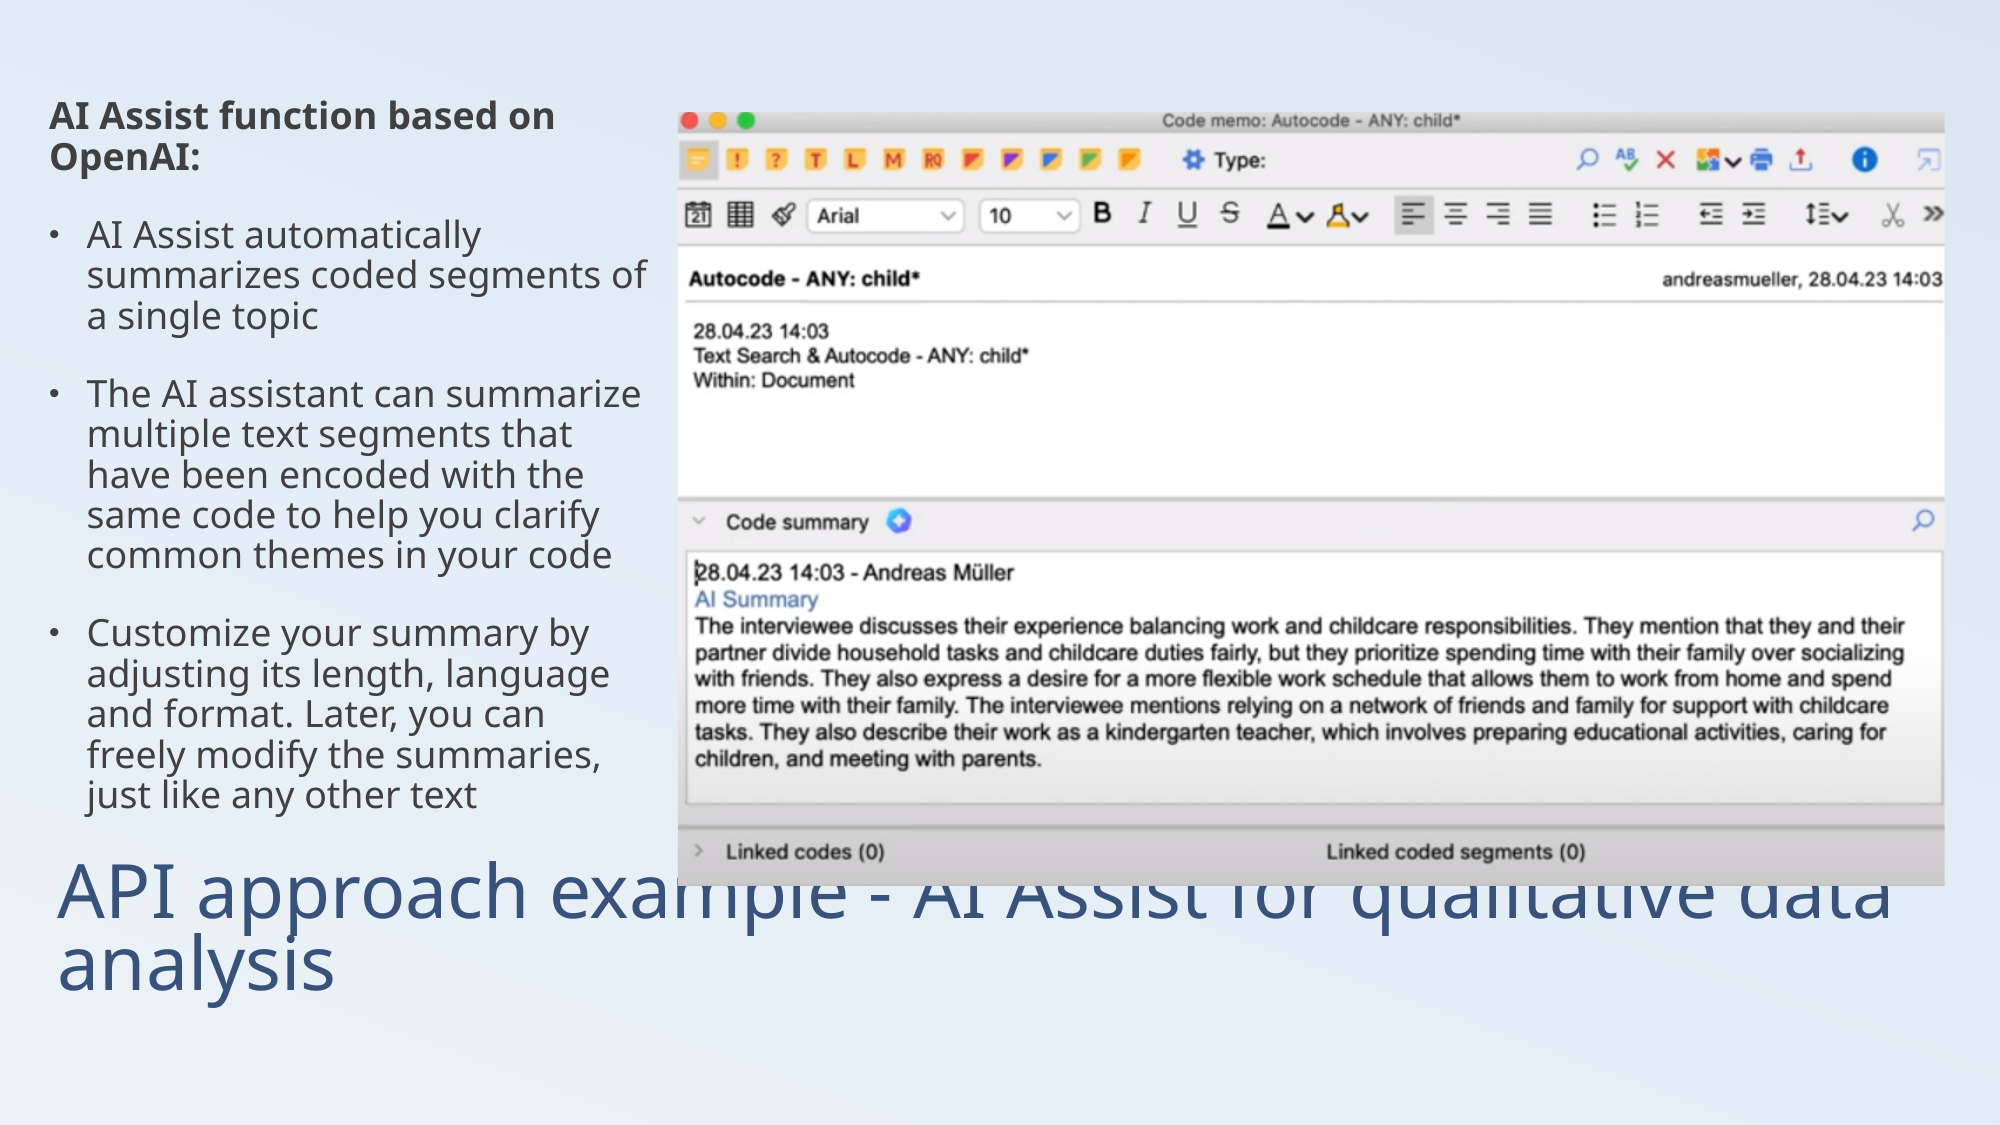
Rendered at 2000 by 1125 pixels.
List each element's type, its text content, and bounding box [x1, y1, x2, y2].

list AI Assist function based on OpenAI: AI Assist automatically summarizes coded segments of a single topic The AI assistant can summarize multiple text segments that have been encoded with the same code to help you clarify common themes in your code Customize your summary by adjusting its length, language and format. Later, you can freely modify the summaries, just like any other text [34, 90, 669, 838]
title API approach example - AI Assist for qualitative data analysis [42, 837, 1981, 1013]
picture [677, 112, 1945, 886]
